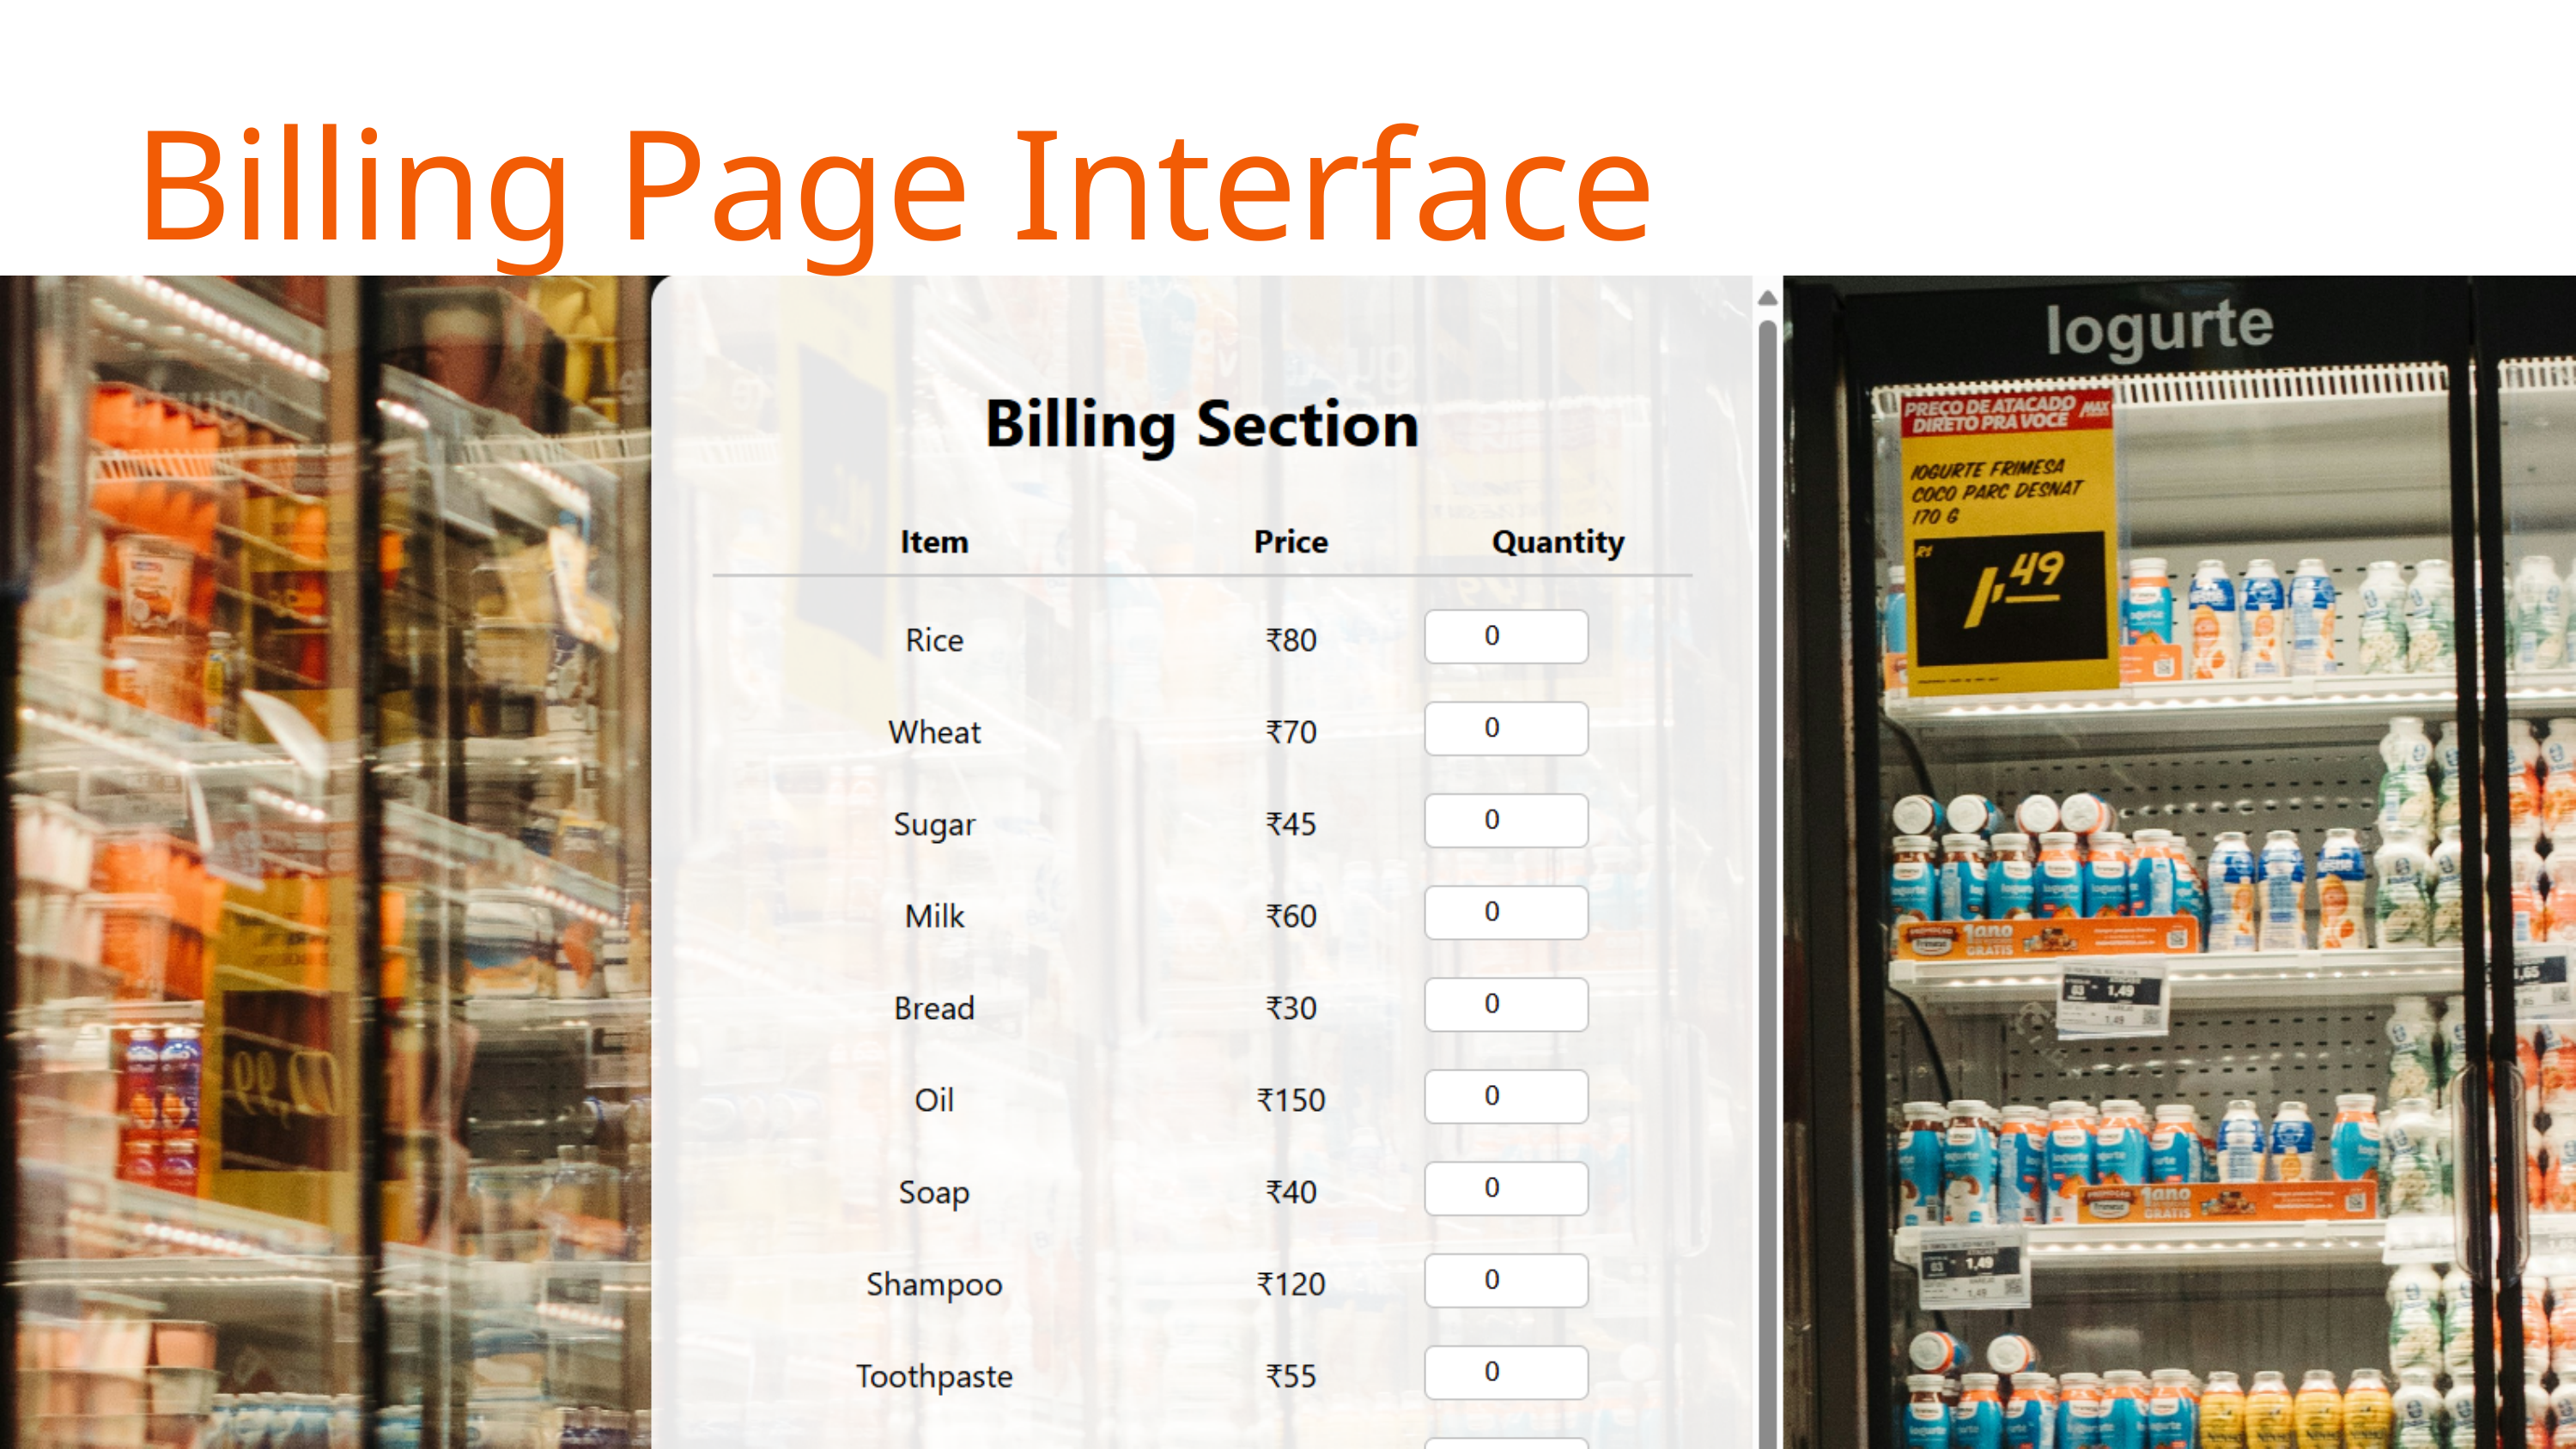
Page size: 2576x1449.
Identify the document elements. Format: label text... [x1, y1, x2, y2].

text_box Billing Page Interface [94, 118, 2482, 270]
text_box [0, 276, 2576, 1449]
